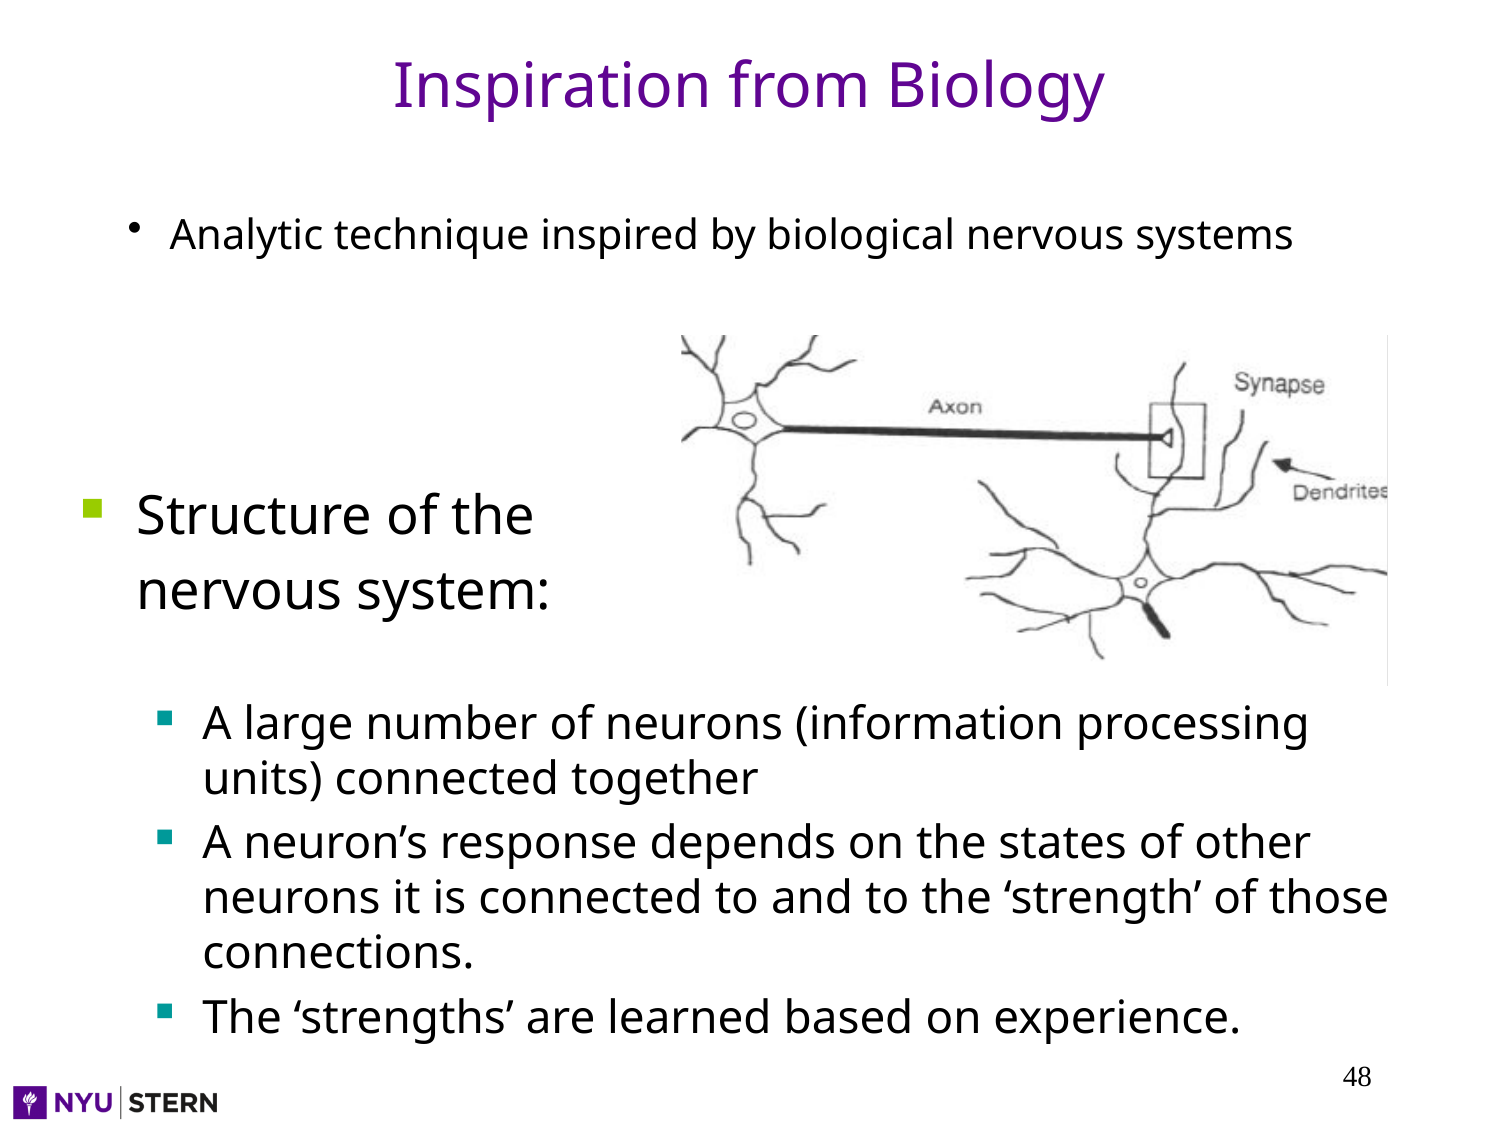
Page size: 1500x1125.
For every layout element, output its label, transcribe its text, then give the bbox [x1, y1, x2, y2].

list Analytic technique inspired by biological nervous systems [112, 200, 1388, 396]
picture [680, 335, 1388, 686]
title Inspiration from Biology [75, 22, 1425, 142]
picture [0, 1038, 230, 1125]
slide_number 48 [1074, 1049, 1388, 1101]
text_box Structure of the nervous system: A large number of neurons (information processing units) connected together A neuron’s response depends on the states of other neurons it is connected to and to the ‘strength’ of those connections. The ‘strengths’ are learned based on experience. [65, 396, 1426, 1050]
